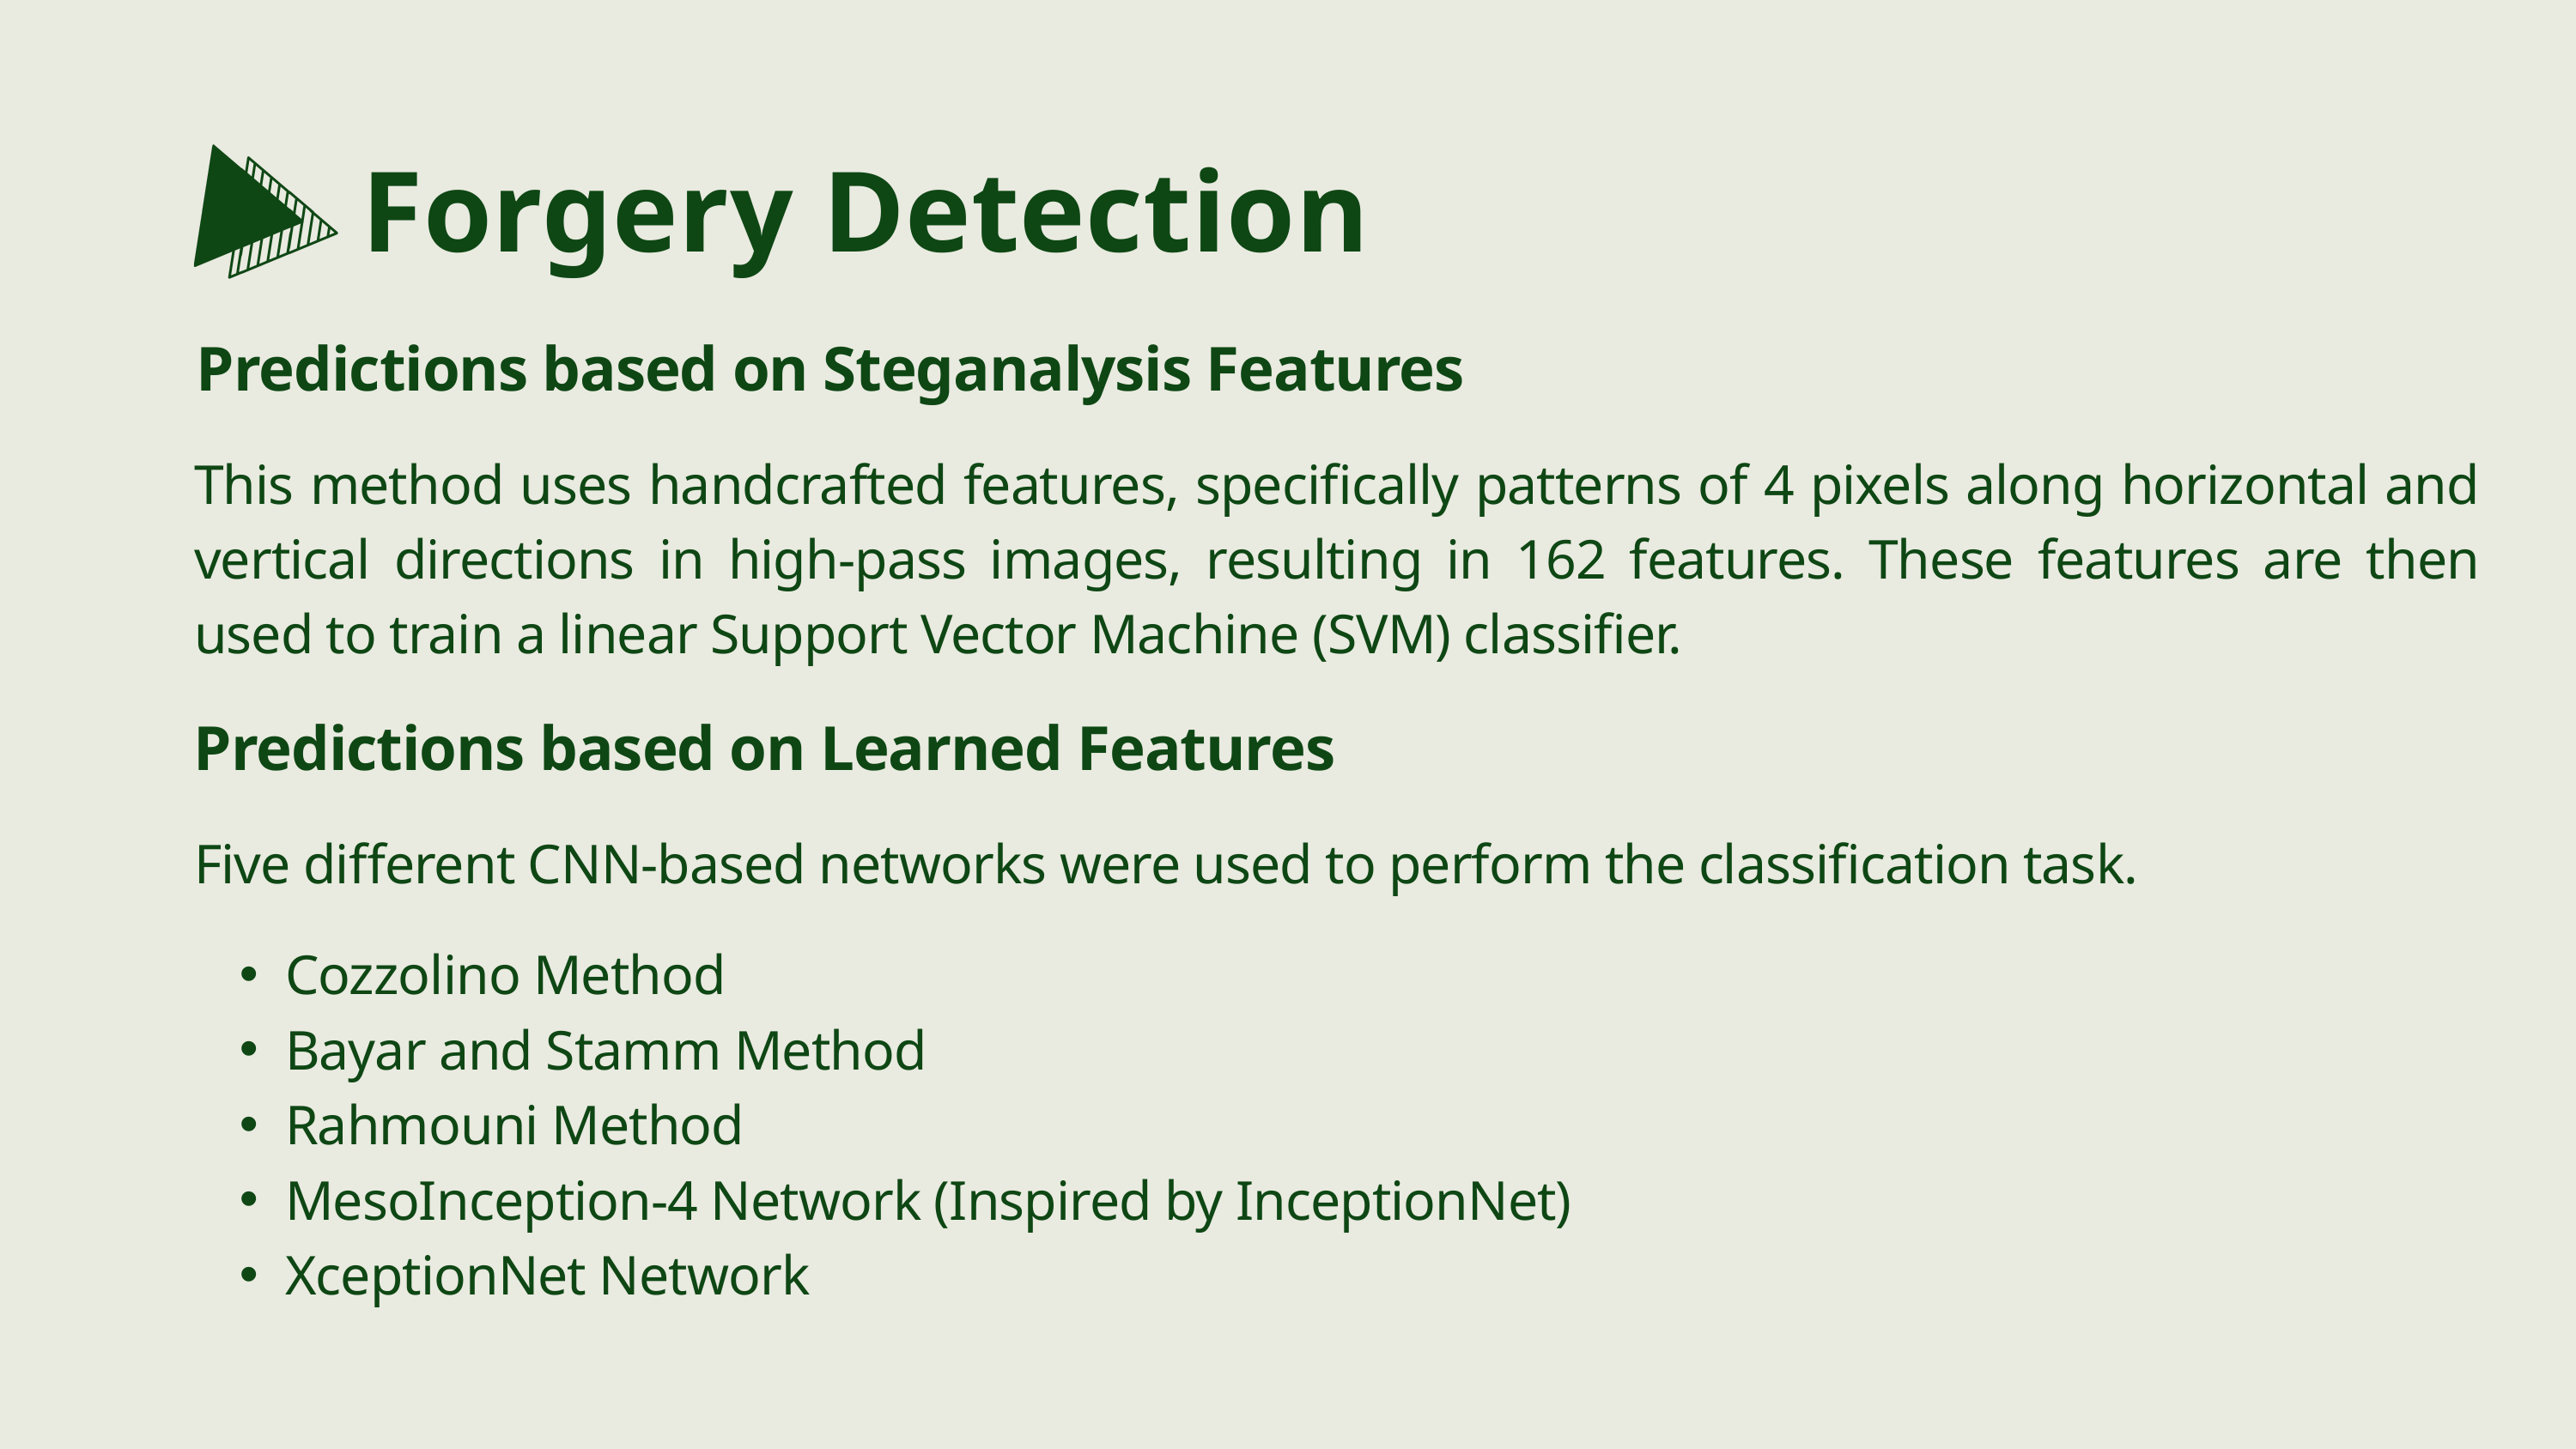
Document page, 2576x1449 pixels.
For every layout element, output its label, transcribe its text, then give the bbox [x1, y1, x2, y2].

text_box Forgery Detection [361, 152, 2432, 275]
text_box Cozzolino Method Bayar and Stamm Method Rahmouni Method MesoInception-4 Network (Inspired by InceptionNet) XceptionNet Network [193, 930, 2481, 1307]
text_box Five different CNN-based networks were used to perform the classification task. [193, 819, 2481, 894]
text_box [193, 144, 338, 279]
text_box Predictions based on Steganalysis Features [197, 317, 2456, 403]
text_box Predictions based on Learned Features [193, 697, 2453, 783]
text_box This method uses handcrafted features, specifically patterns of 4 pixels along horizontal and vertical directions in high-pass images, resulting in 162 features. These features are then used to train a linear Support Vector Machine (SVM) classifier. [193, 440, 2481, 665]
